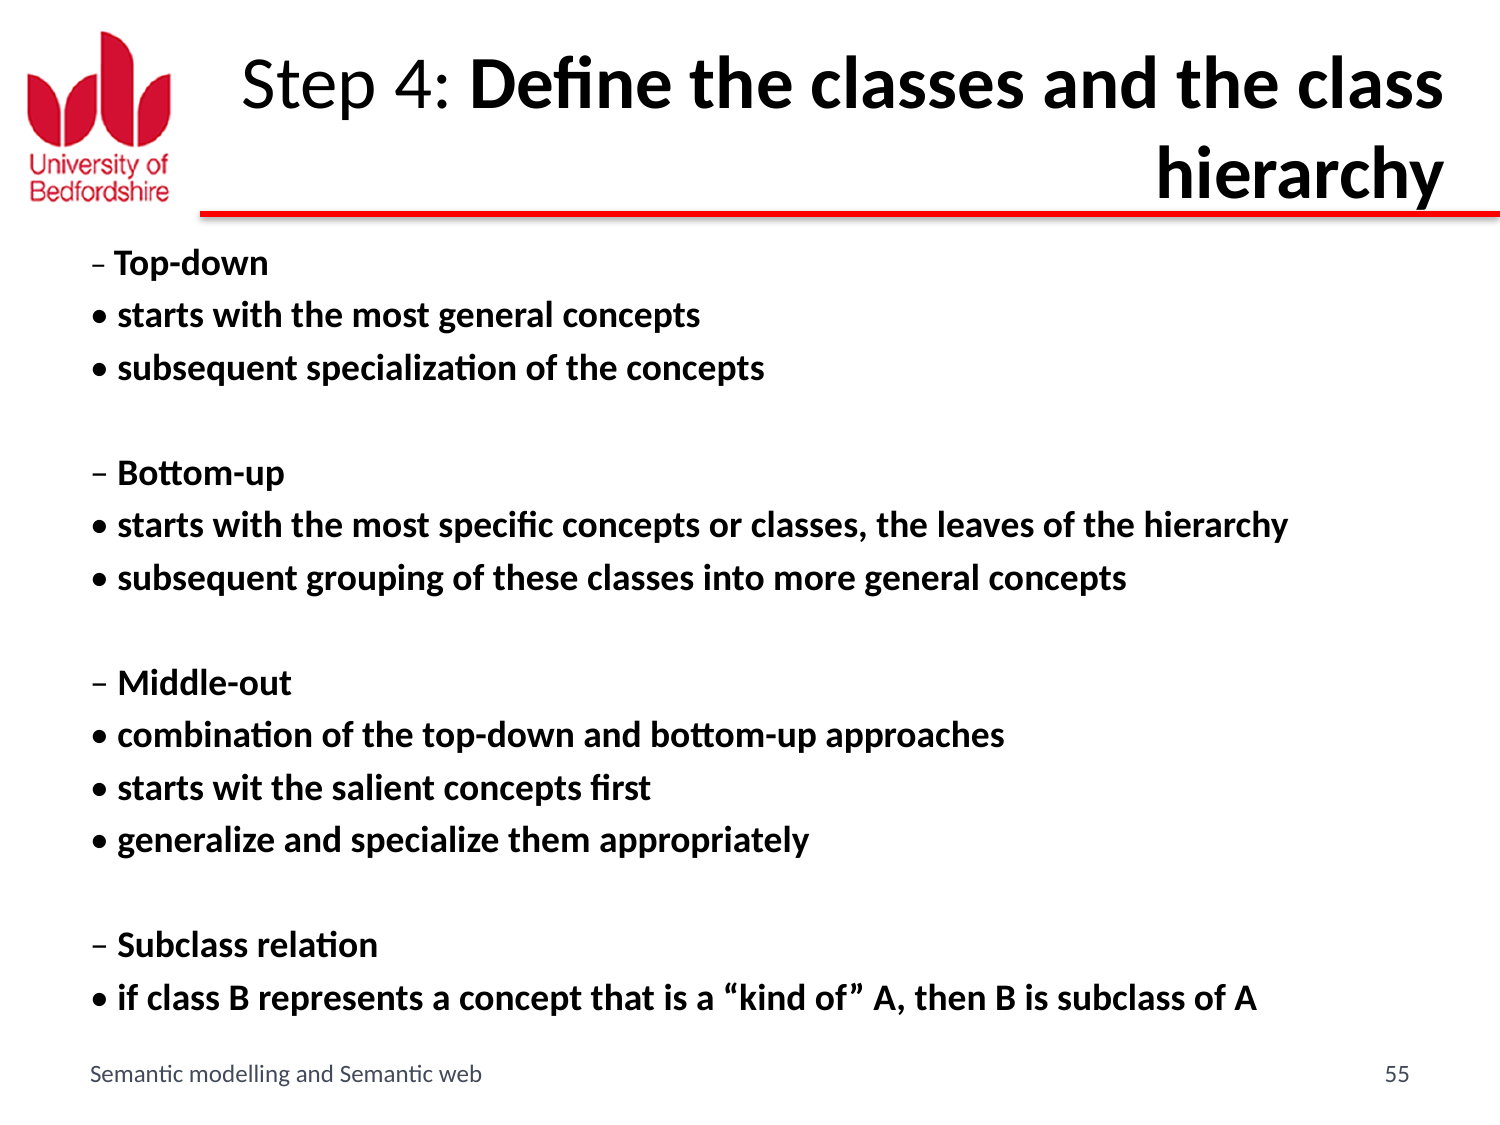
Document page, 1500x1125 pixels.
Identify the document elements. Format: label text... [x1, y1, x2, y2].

list – Top-down • starts with the most general concepts • subsequent specialization of the concepts – Bottom-up • starts with the most specific concepts or classes, the leaves of the hierarchy • subsequent grouping of these classes into more general concepts – Middle-out • combination of the top-down and bottom-up approaches • starts wit the salient concepts first • generalize and specialize them appropriately – Subclass relation • if class B represents a concept that is a “kind of” A, then B is subclass of A [75, 230, 1500, 1041]
title Step 4: Define the classes and the class hierarchy [110, 30, 1461, 218]
slide_number Semantic modelling and Semantic web [75, 1042, 503, 1103]
slide_number 55 [1344, 1042, 1425, 1103]
picture [0, 15, 201, 214]
